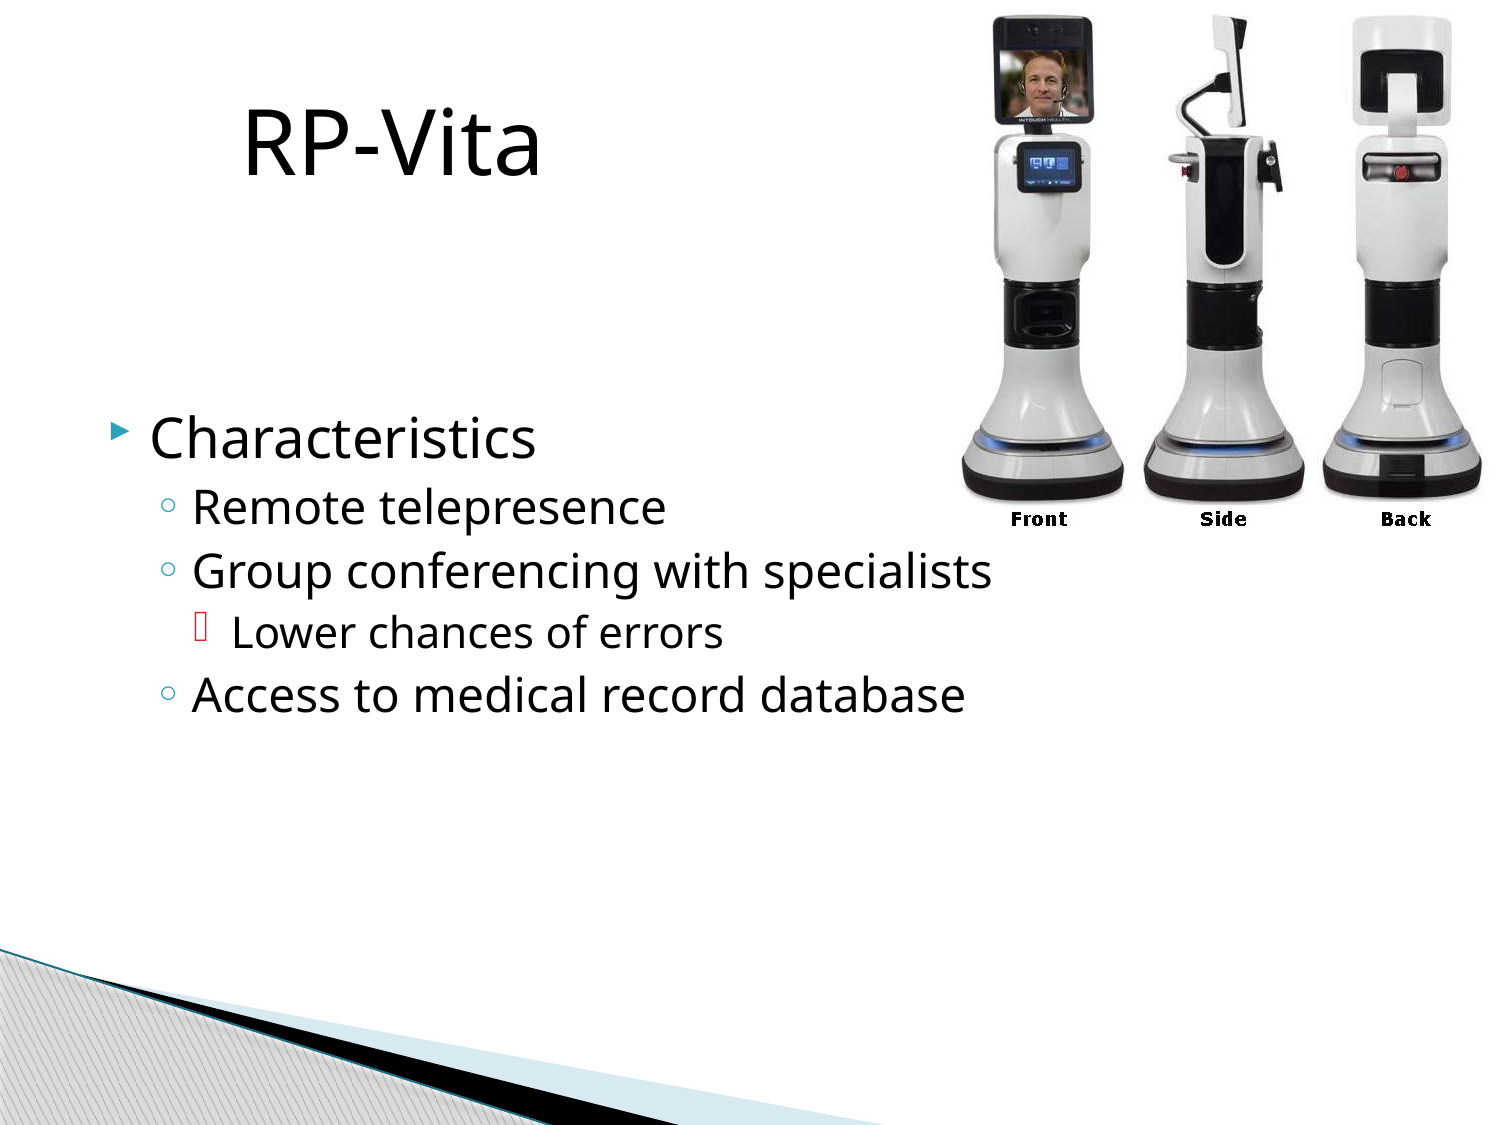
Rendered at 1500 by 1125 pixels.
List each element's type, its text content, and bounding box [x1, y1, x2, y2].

picture [937, 8, 1490, 542]
list Characteristics Remote telepresence Group conferencing with specialists Lower chances of errors Access to medical record database [75, 243, 1425, 986]
text_box RP-Vita [224, 45, 931, 233]
